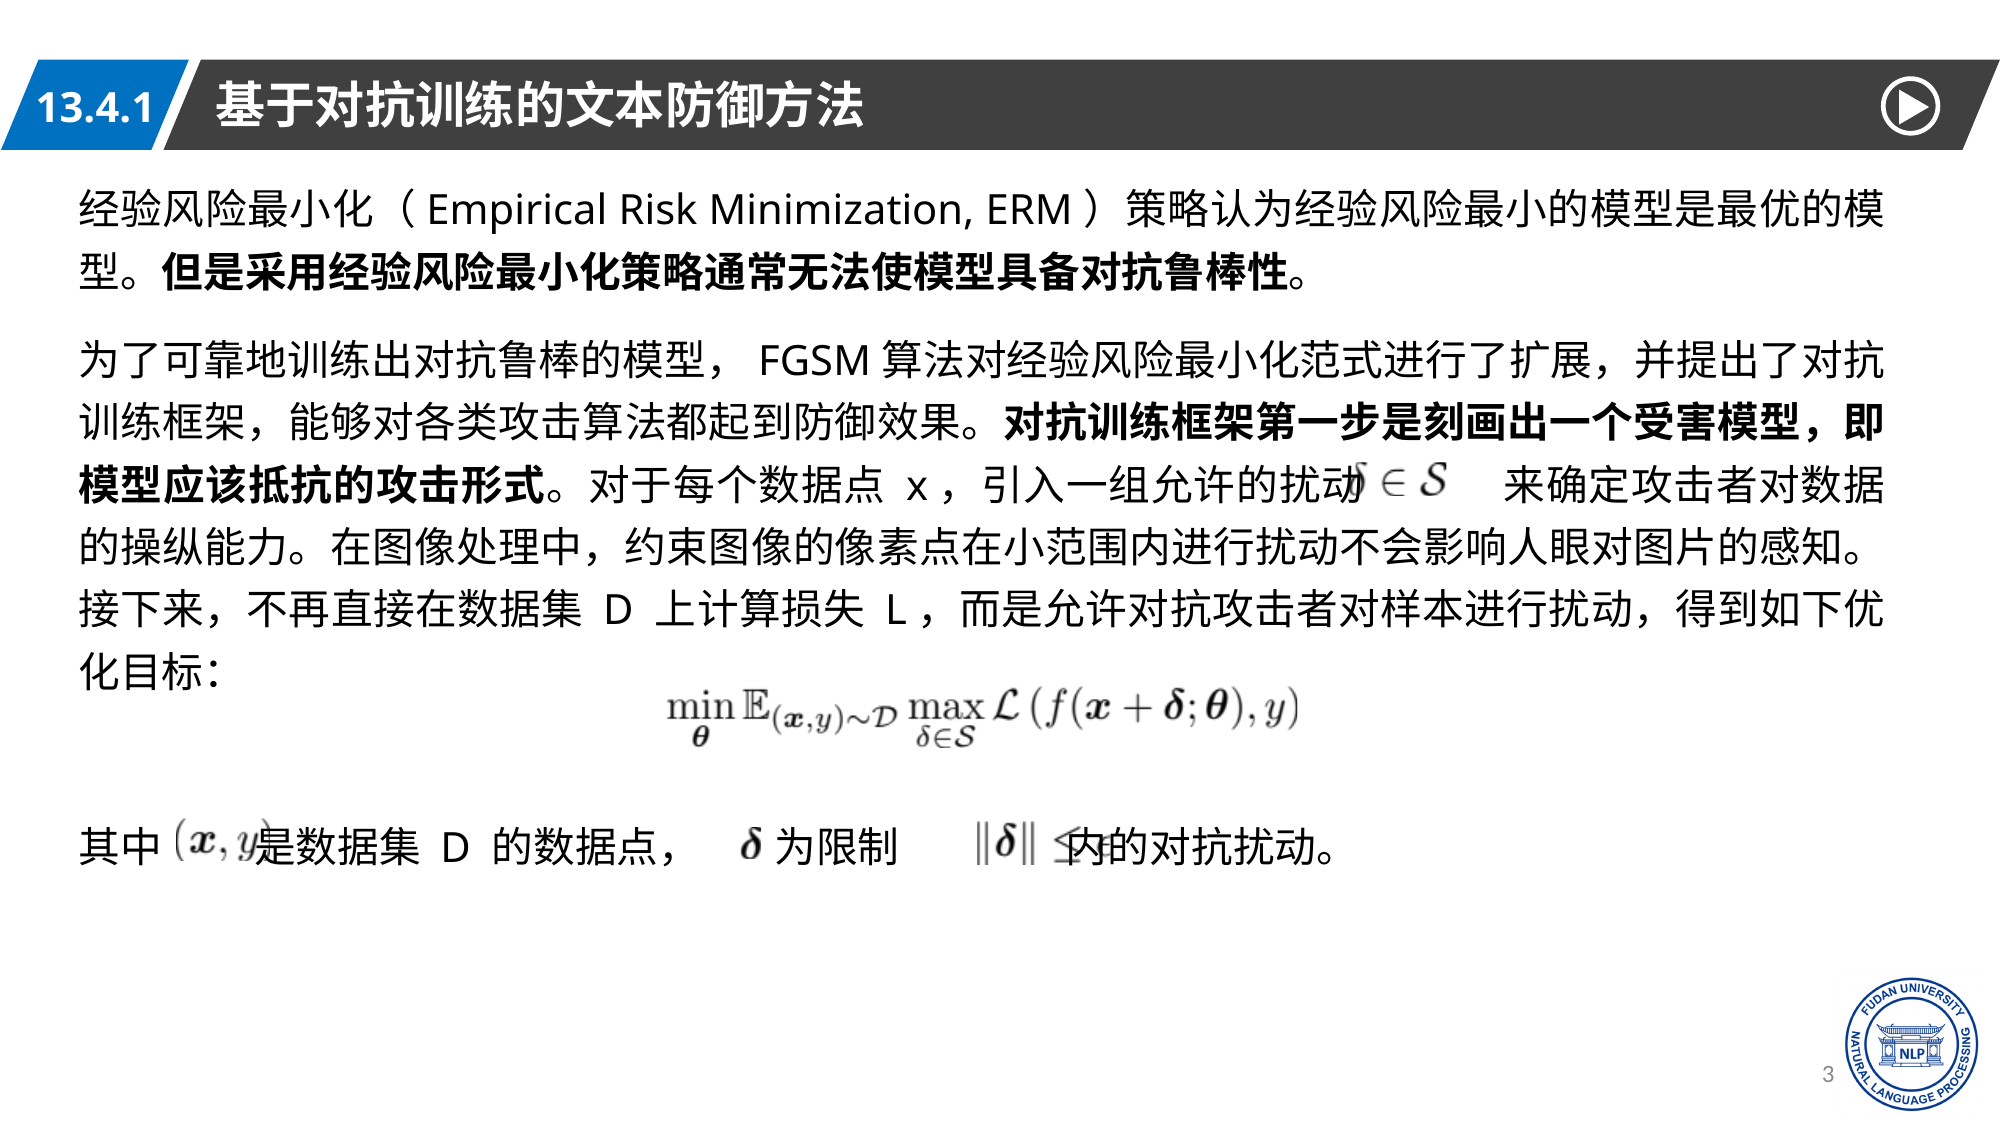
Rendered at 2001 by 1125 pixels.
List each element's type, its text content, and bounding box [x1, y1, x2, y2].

slide_number 39 [1412, 1042, 1863, 1103]
text_box [32, 59, 189, 89]
picture [739, 827, 762, 859]
text_box 基于对抗训练的文本防御方法 [200, 66, 880, 142]
text_box [1, 116, 157, 150]
picture [976, 820, 1111, 866]
text_box 经验风险最小化（Empirical Risk Minimization, ERM）策略认为经验风险最小的模型是最优的模型。但是采用经验风险最小化策略通常无法使模型具备对抗鲁棒性。 为了可靠地训练出对抗鲁棒的模型，FGSM算法对经验风险最小化范式进行了扩展，并提出了对抗训练框架，能够对各类攻击算法都起到防御效果。对抗训练框架第一步是刻画出一个受害模型，即模型应该抵抗的攻击形式。对于每个数据点 x，引入一组允许的扰动 来确定攻击者对数据的操纵能力。在图像处理中，约束图像的像素点在小范围内进行扰动不会影响人眼对图片的感知。 接下来，不再直接在数据集 D 上计算损失 L，而是允许对抗攻击者对样本进行扰动，得到如下优化目标： 其中 是数据集 D 的数据点， 为限制 内的对抗扰动。 [63, 163, 1900, 878]
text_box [1883, 78, 1939, 134]
picture [1834, 972, 1985, 1117]
picture [175, 816, 271, 862]
picture [1348, 461, 1447, 496]
text_box [163, 59, 2000, 150]
picture [665, 685, 1298, 748]
text_box 13.4.1 [15, 73, 177, 138]
